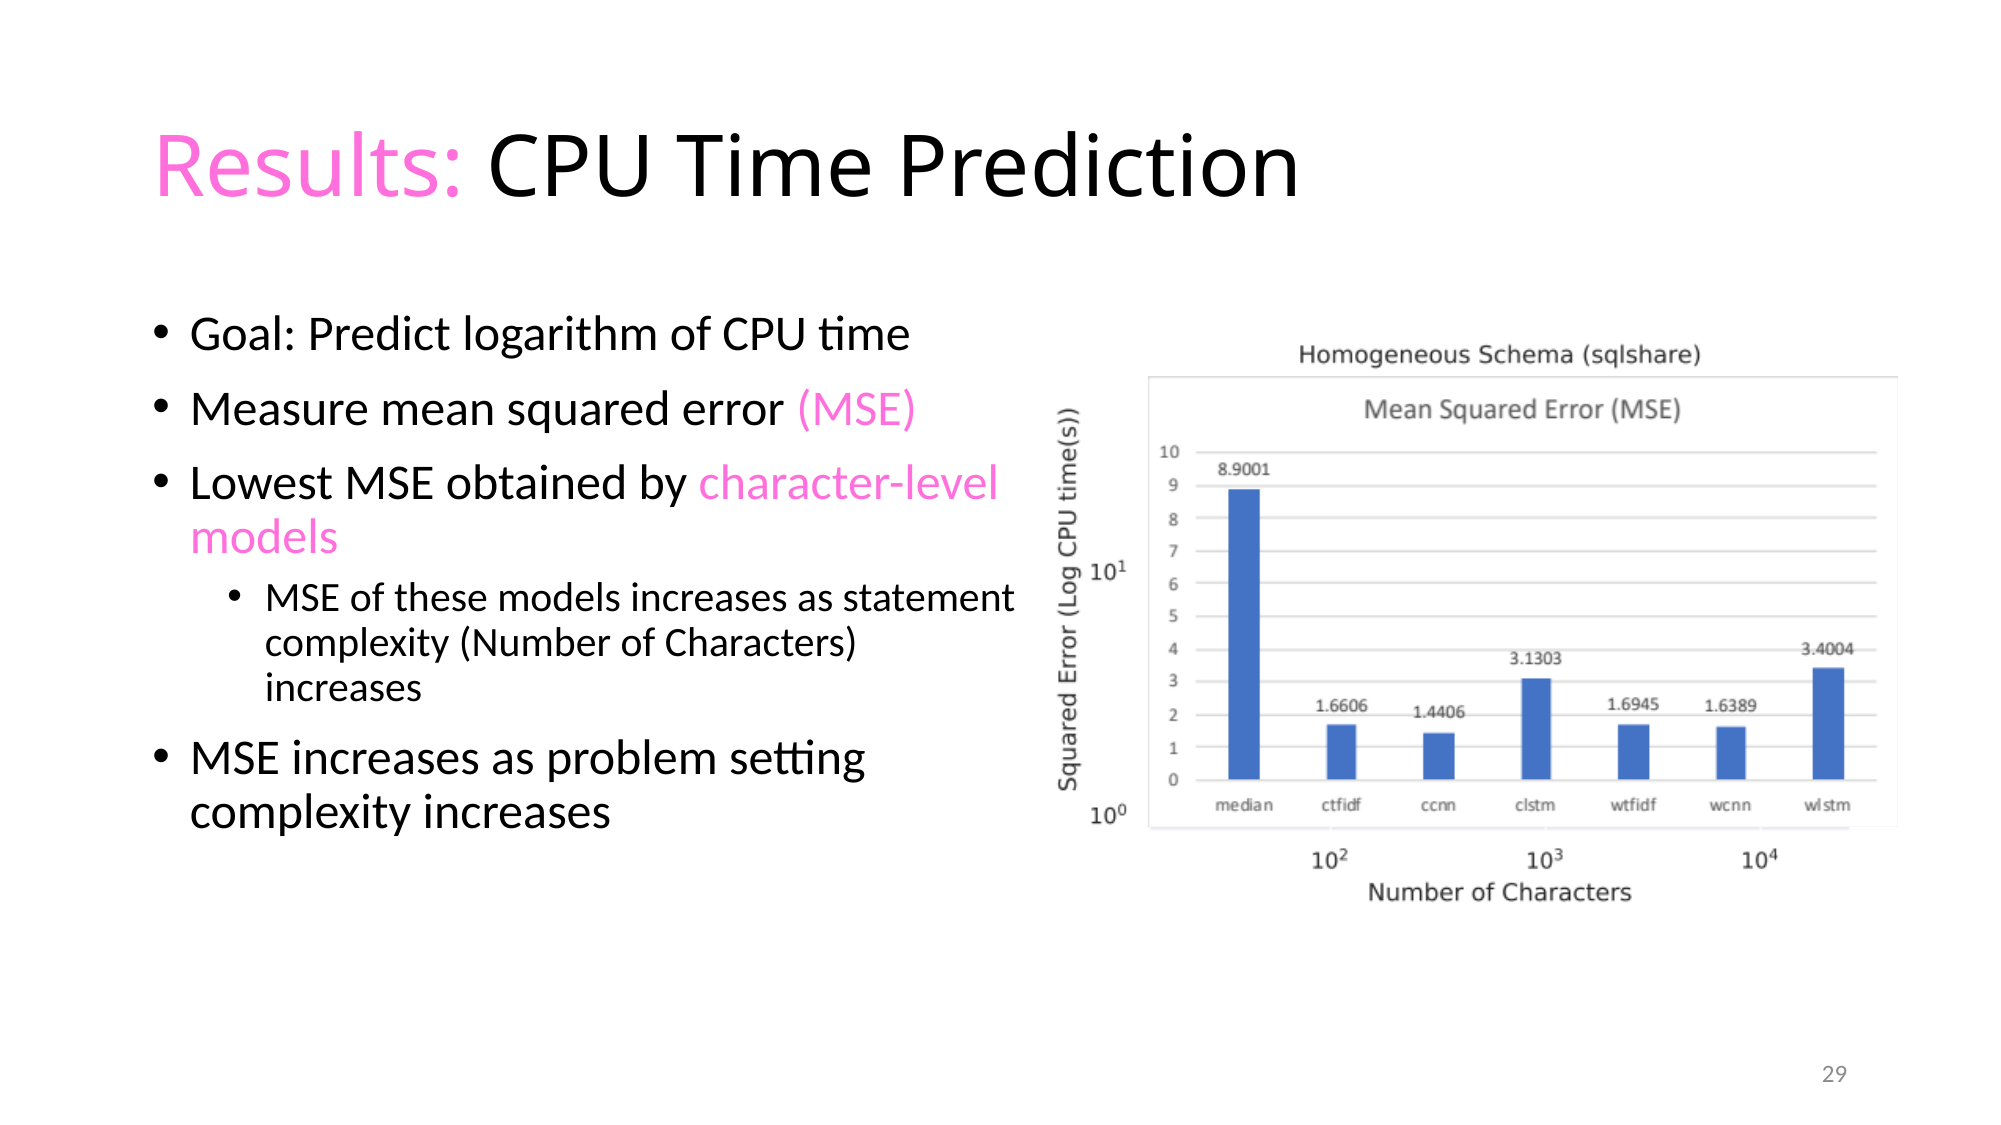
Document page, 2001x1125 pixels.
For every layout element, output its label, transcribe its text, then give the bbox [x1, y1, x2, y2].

picture [1043, 330, 1898, 918]
list Goal: Predict logarithm of CPU time Measure mean squared error (MSE) Lowest MSE obtained by character-level models MSE of these models increases as statement complexity (Number of Characters) increases MSE increases as problem setting complexity increases [137, 299, 1031, 1014]
slide_number 29 [1412, 1042, 1863, 1103]
title Results: CPU Time Prediction [137, 59, 1863, 278]
